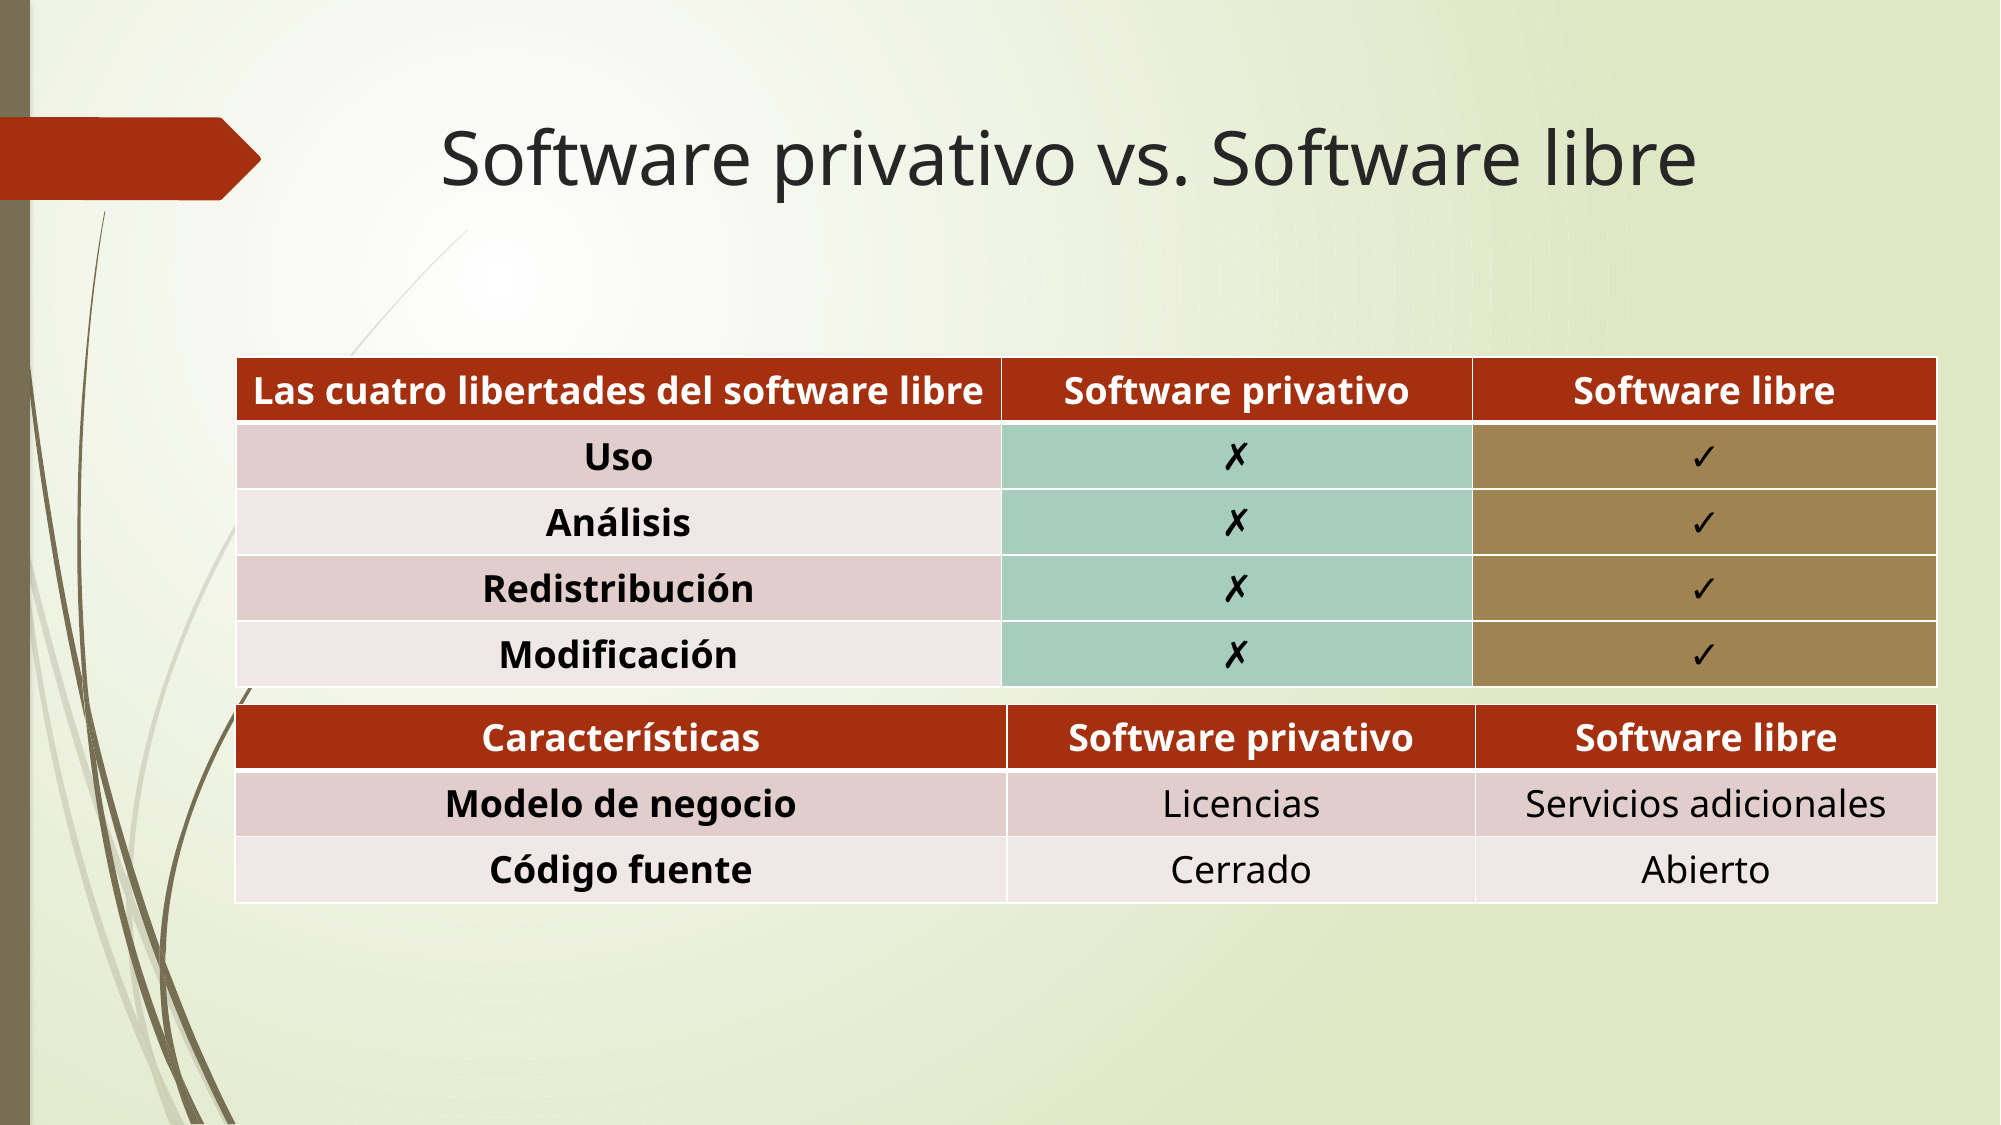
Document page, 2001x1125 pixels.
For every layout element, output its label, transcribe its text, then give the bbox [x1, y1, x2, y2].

table_cell Redistribución [237, 556, 1001, 620]
table_header Software libre [1476, 705, 1936, 768]
table_cell Modelo de negocio [236, 773, 1006, 836]
table_cell ✓ [1473, 490, 1936, 554]
table_header Software privativo [1008, 705, 1475, 768]
table_cell Licencias [1008, 773, 1475, 836]
table_cell ✗ [1002, 556, 1472, 620]
table_cell ✗ [1002, 425, 1472, 488]
table_header Las cuatro libertades del software libre [237, 358, 1001, 420]
table_cell ✓ [1473, 425, 1936, 488]
table_cell Abierto [1476, 837, 1936, 902]
table_header Características [236, 705, 1006, 768]
table_cell ✗ [1002, 490, 1472, 554]
table_cell ✓ [1473, 556, 1936, 620]
table_cell Cerrado [1008, 837, 1475, 902]
table_cell Código fuente [236, 837, 1006, 902]
table_cell Servicios adicionales [1476, 773, 1936, 836]
table_cell Análisis [237, 490, 1001, 554]
table_cell Uso [237, 425, 1001, 488]
table_cell Modificación [237, 622, 1001, 686]
table_cell ✗ [1002, 622, 1472, 686]
title Software privativo vs. Software libre [425, 102, 1888, 313]
table_cell ✓ [1473, 622, 1936, 686]
table_header Software libre [1473, 358, 1936, 420]
table_header Software privativo [1002, 358, 1472, 420]
